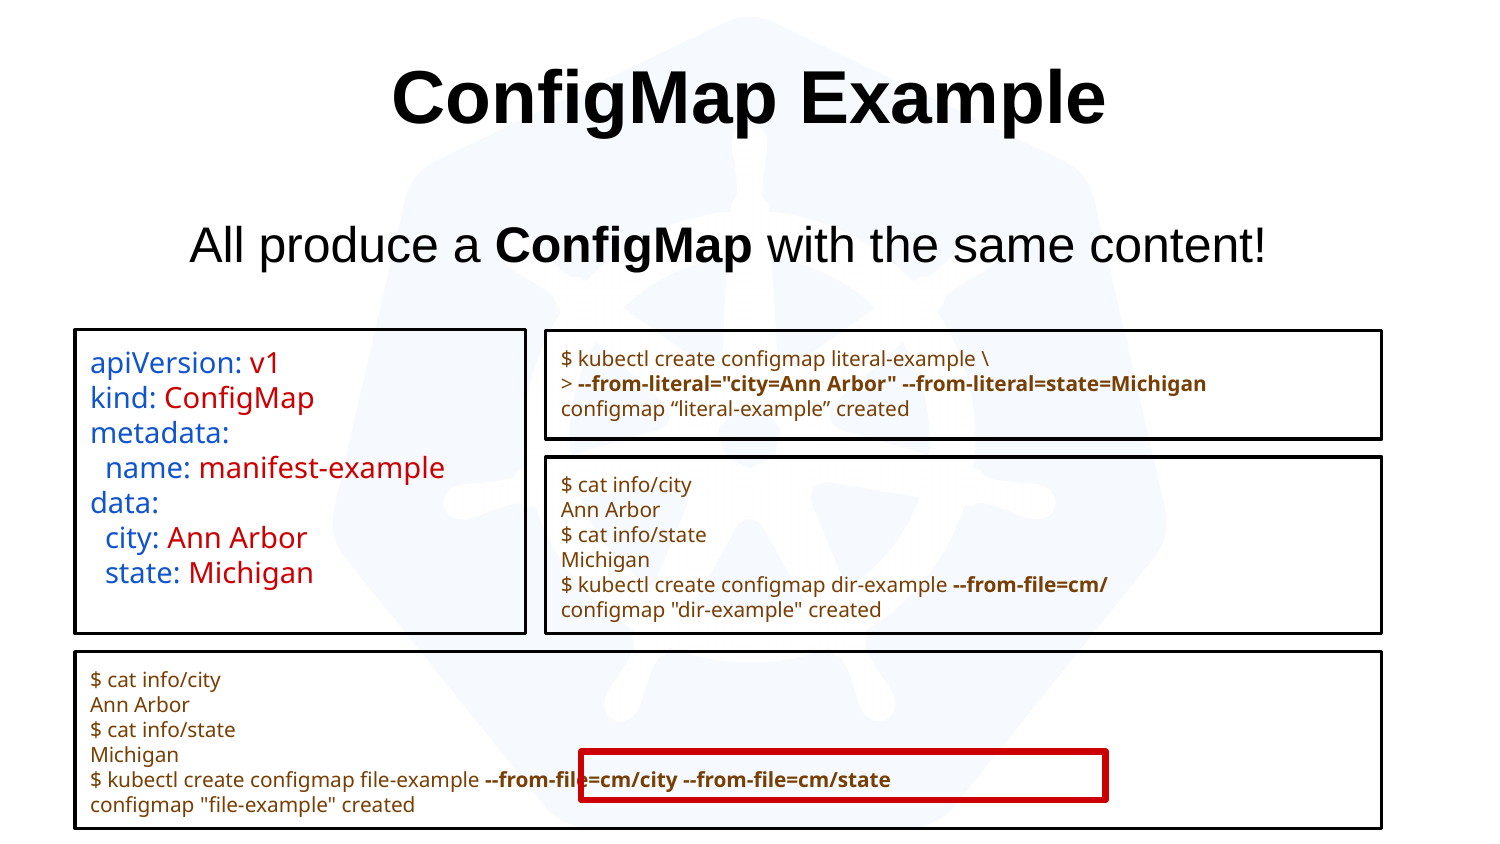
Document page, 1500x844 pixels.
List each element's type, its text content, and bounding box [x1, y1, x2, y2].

text_box $ cat info/city Ann Arbor $ cat info/state Michigan $ kubectl create configmap file-example --from-file=cm/city --from-file=cm/state configmap "file-example" created [74, 651, 1382, 829]
text_box $ cat info/city Ann Arbor $ cat info/state Michigan $ kubectl create configmap dir-example --from-file=cm/ configmap "dir-example" created [545, 456, 1382, 634]
text_box All produce a ConfigMap with the same content! [74, 197, 1382, 283]
list apiVersion: v1 kind: ConfigMap metadata: name: manifest-example data: city: Ann Arbor state: Michigan [75, 329, 526, 634]
text_box [580, 751, 1106, 800]
title ConfigMap Example [75, 33, 1425, 175]
text_box $ kubectl create configmap literal-example \ > --from-literal="city=Ann Arbor" --from-literal=state=Michigan configmap “literal-example” created [545, 330, 1382, 440]
